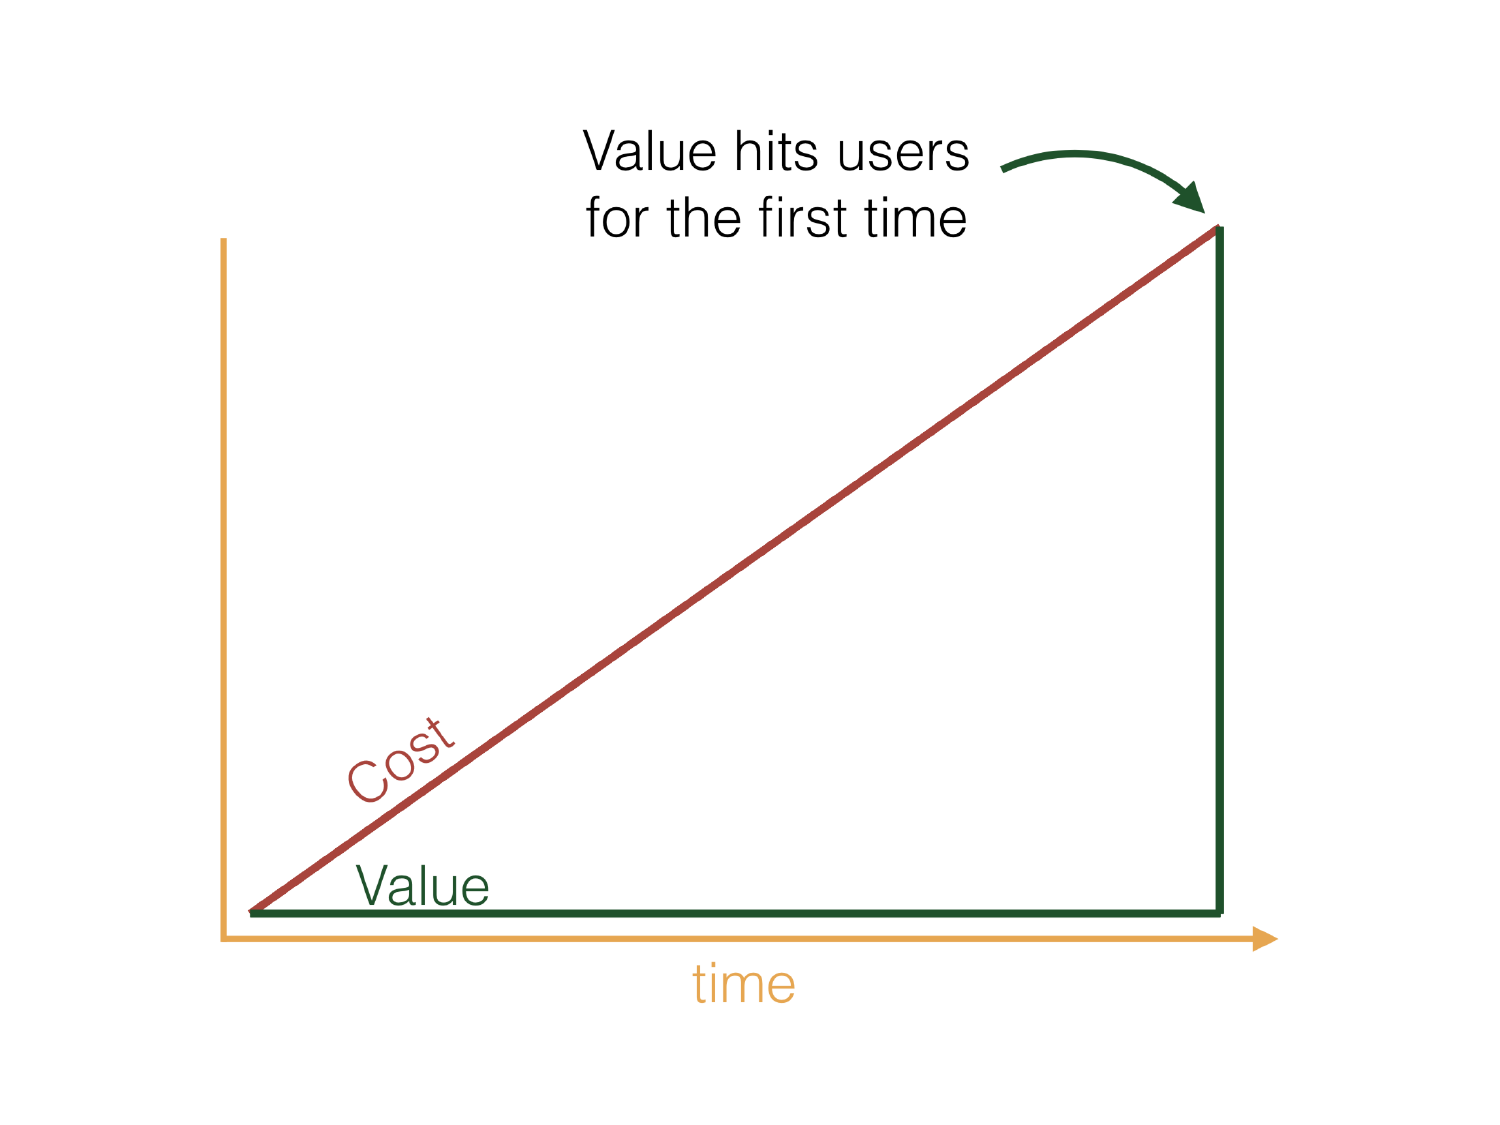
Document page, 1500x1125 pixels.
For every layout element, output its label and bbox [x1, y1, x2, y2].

list [74, 122, 1426, 1006]
